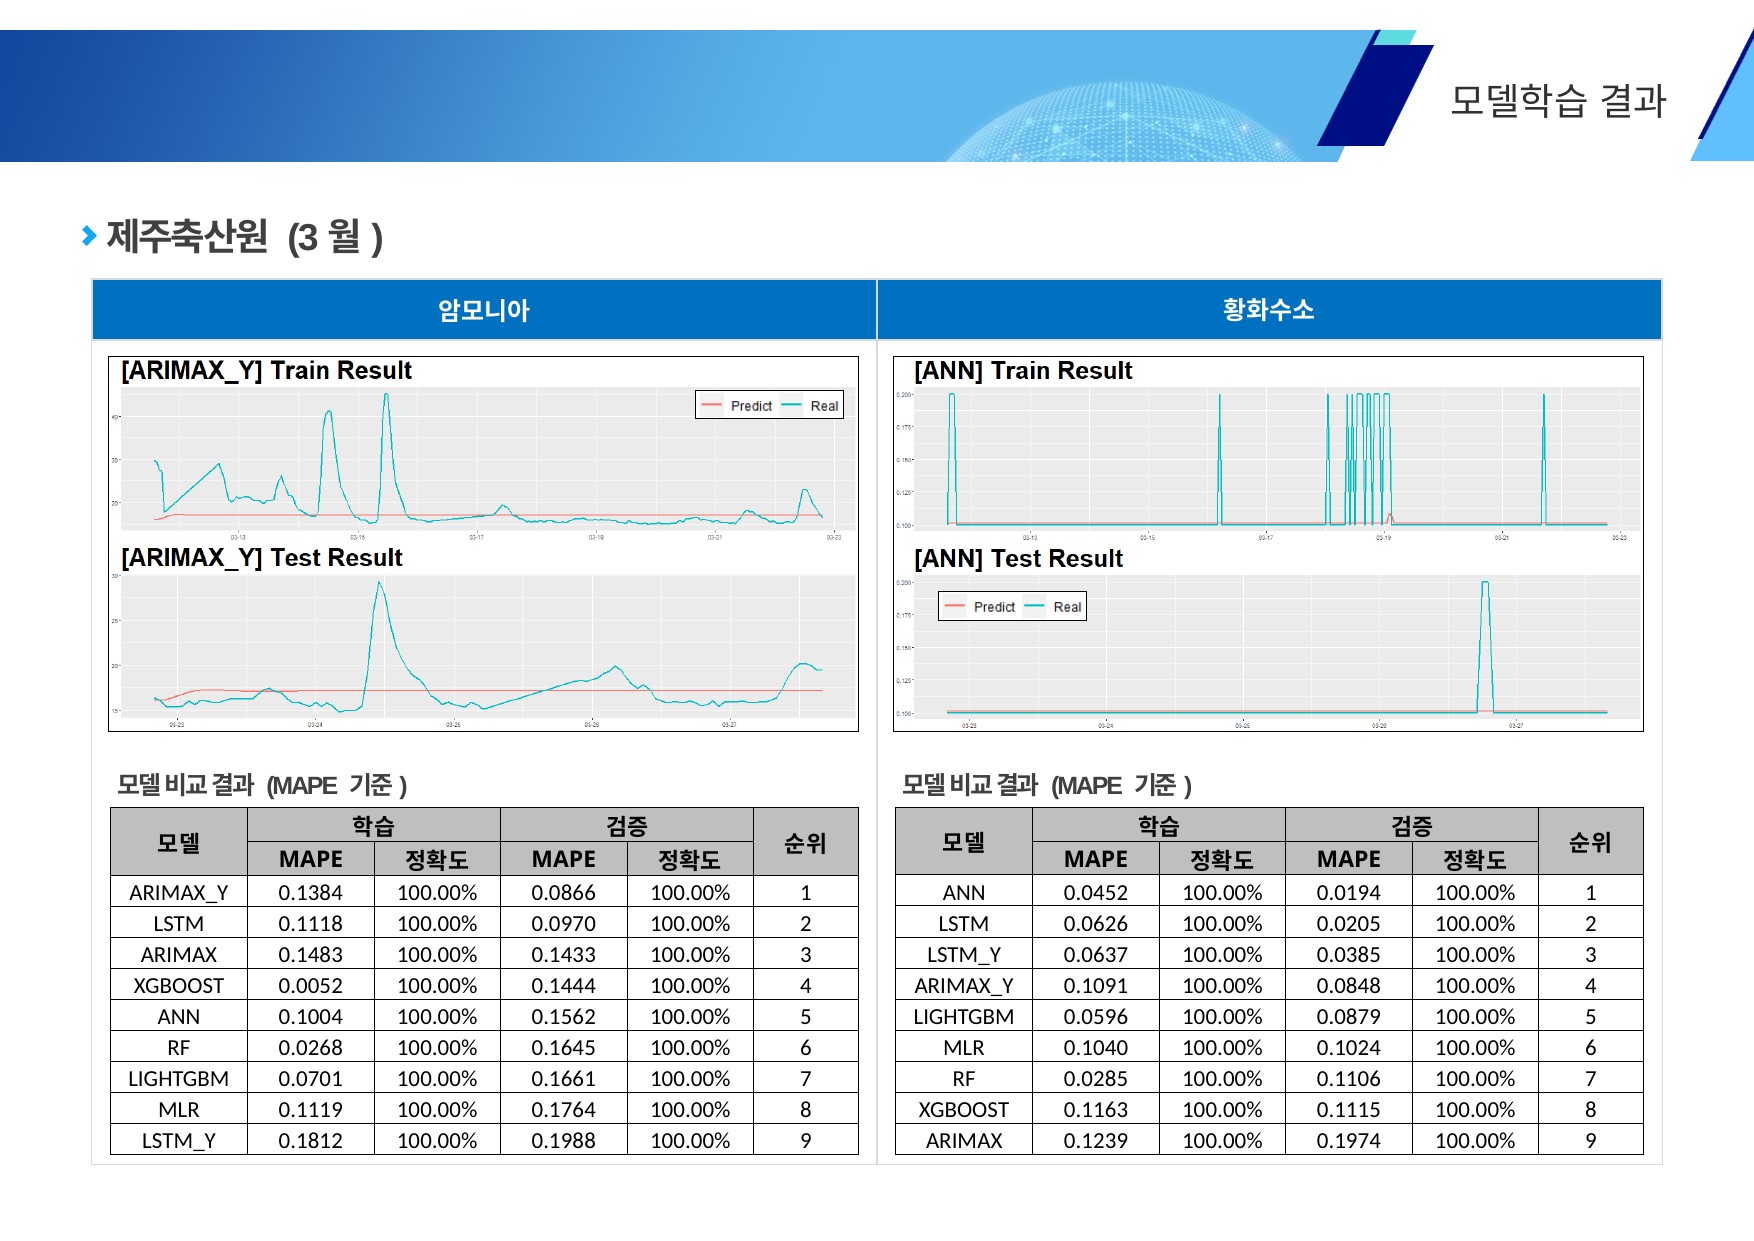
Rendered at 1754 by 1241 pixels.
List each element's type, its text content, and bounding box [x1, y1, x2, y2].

text_box 제주축산원 (3월) [67, 183, 1703, 266]
text_box 세부 과제명 : IoT 빅데이터 및 인공지능 기반의 축산 악취 실시간 조기 예,경보 알고리즘 개발 및 실증 연구 [36, 17, 1301, 92]
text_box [91, 279, 1663, 1165]
text_box Ⅱ [1341, 56, 1411, 141]
text_box 모델학습 결과 [1435, 70, 1684, 131]
picture [0, 0, 1754, 1240]
